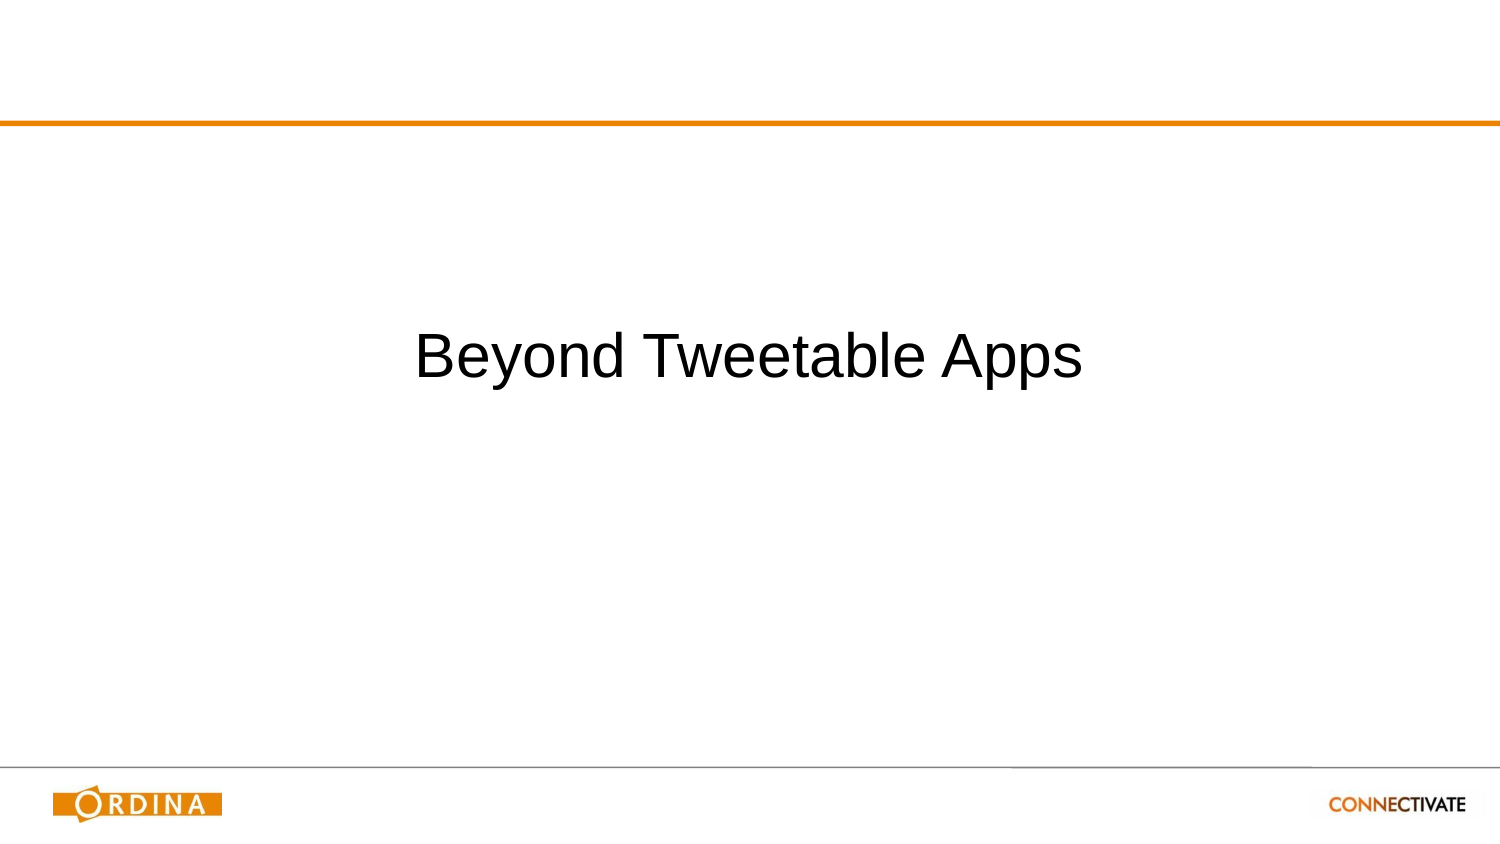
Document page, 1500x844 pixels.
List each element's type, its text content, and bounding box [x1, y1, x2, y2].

picture [1310, 790, 1486, 819]
picture [53, 785, 222, 823]
title Beyond Tweetable Apps [112, 262, 1388, 443]
